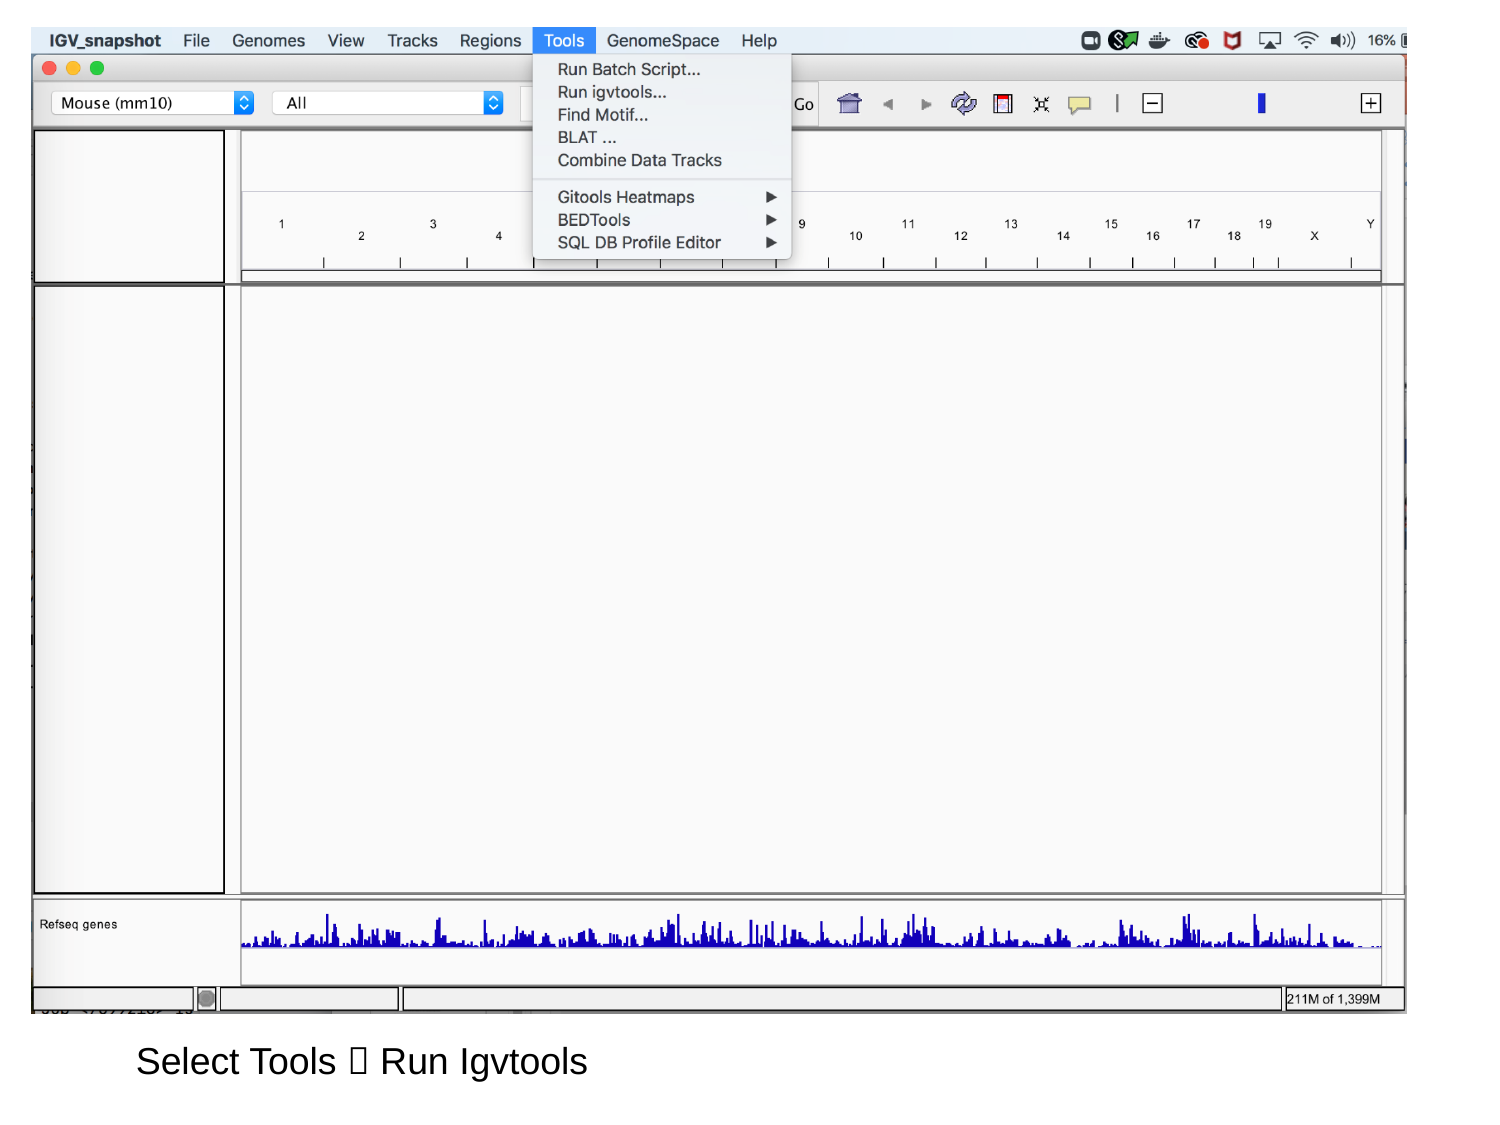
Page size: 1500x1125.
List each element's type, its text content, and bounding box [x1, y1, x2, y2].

text_box Select Tools  Run Igvtools [121, 1029, 604, 1089]
picture [30, 27, 1408, 1014]
